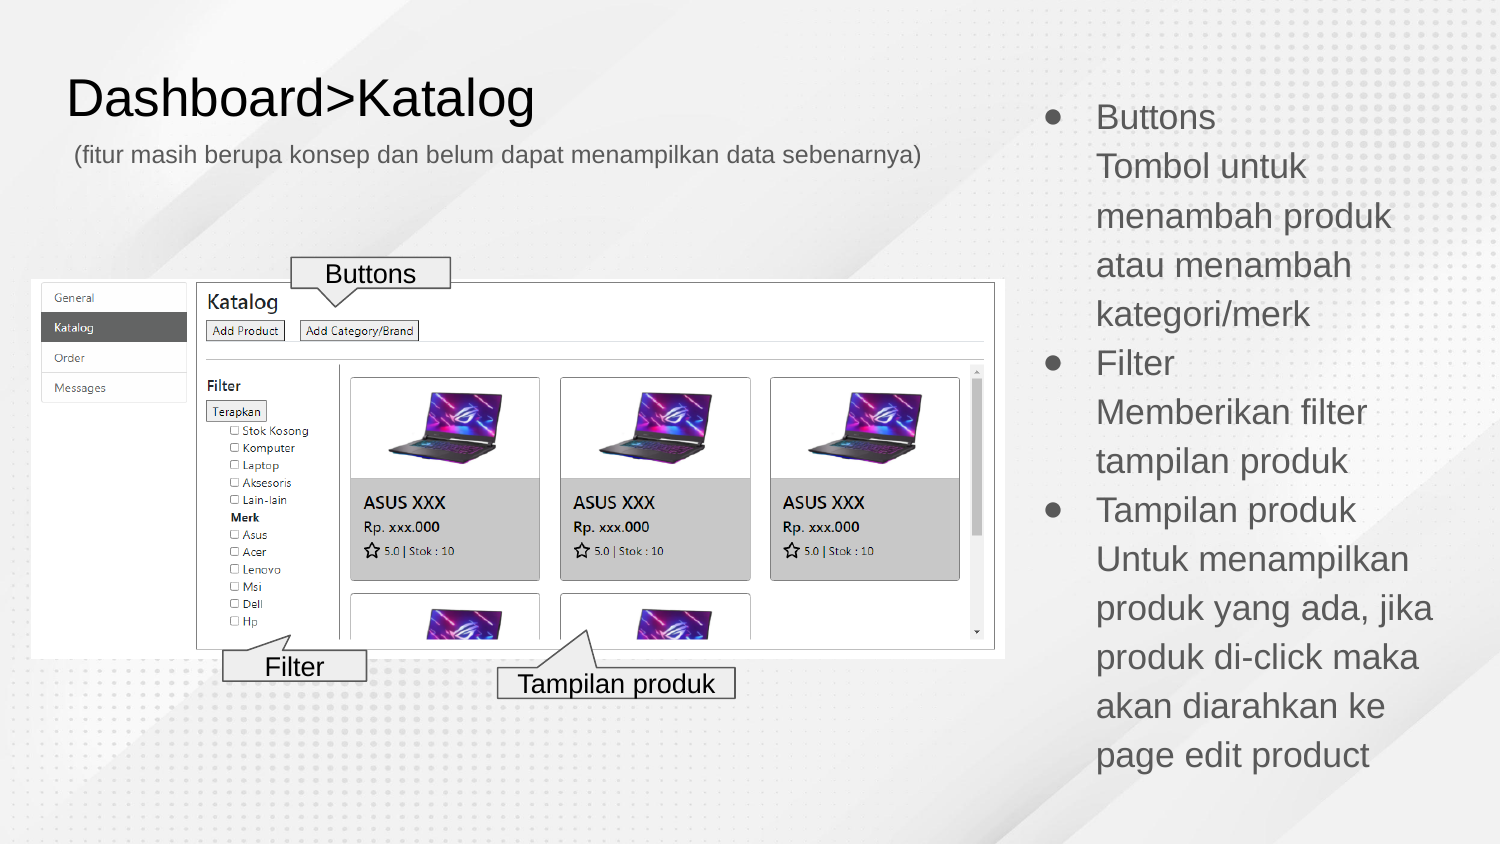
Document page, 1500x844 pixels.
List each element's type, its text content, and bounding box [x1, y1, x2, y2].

text_box Buttons [291, 257, 451, 277]
list Buttons Tombol untuk menambah produk atau menambah kategori/merk Filter Memberikan filter tampilan produk Tampilan produk Untuk menampilkan produk yang ada, jika produk di-click maka akan diarahkan ke page edit product [1009, 72, 1449, 817]
text_box Filter [222, 667, 367, 682]
text_box Tampilan produk [497, 667, 736, 699]
title Dashboard>Katalog [51, 48, 1449, 142]
picture [0, 0, 1500, 844]
text_box (fitur masih berupa konsep dan belum dapat menampilkan data sebenarnya) [58, 118, 947, 184]
